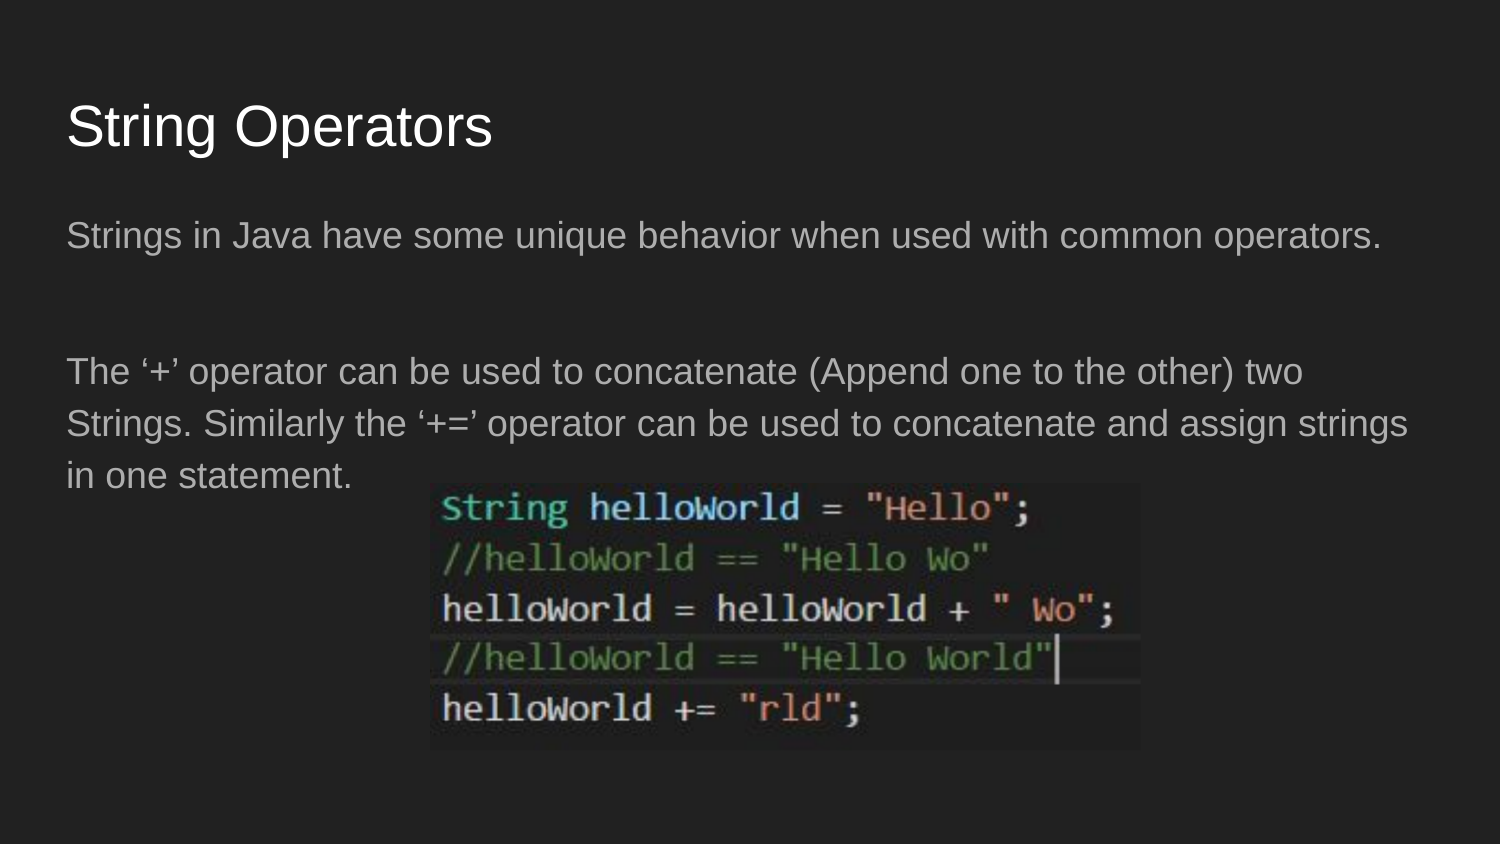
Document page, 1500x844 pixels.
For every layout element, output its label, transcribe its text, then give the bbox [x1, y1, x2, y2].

picture [429, 483, 1158, 763]
title String Operators [51, 72, 1449, 167]
list Strings in Java have some unique behavior when used with common operators. The ‘+’ operator can be used to concatenate (Append one to the other) two Strings. Similarly the ‘+=’ operator can be used to concatenate and assign strings in one statement. [51, 189, 1449, 750]
